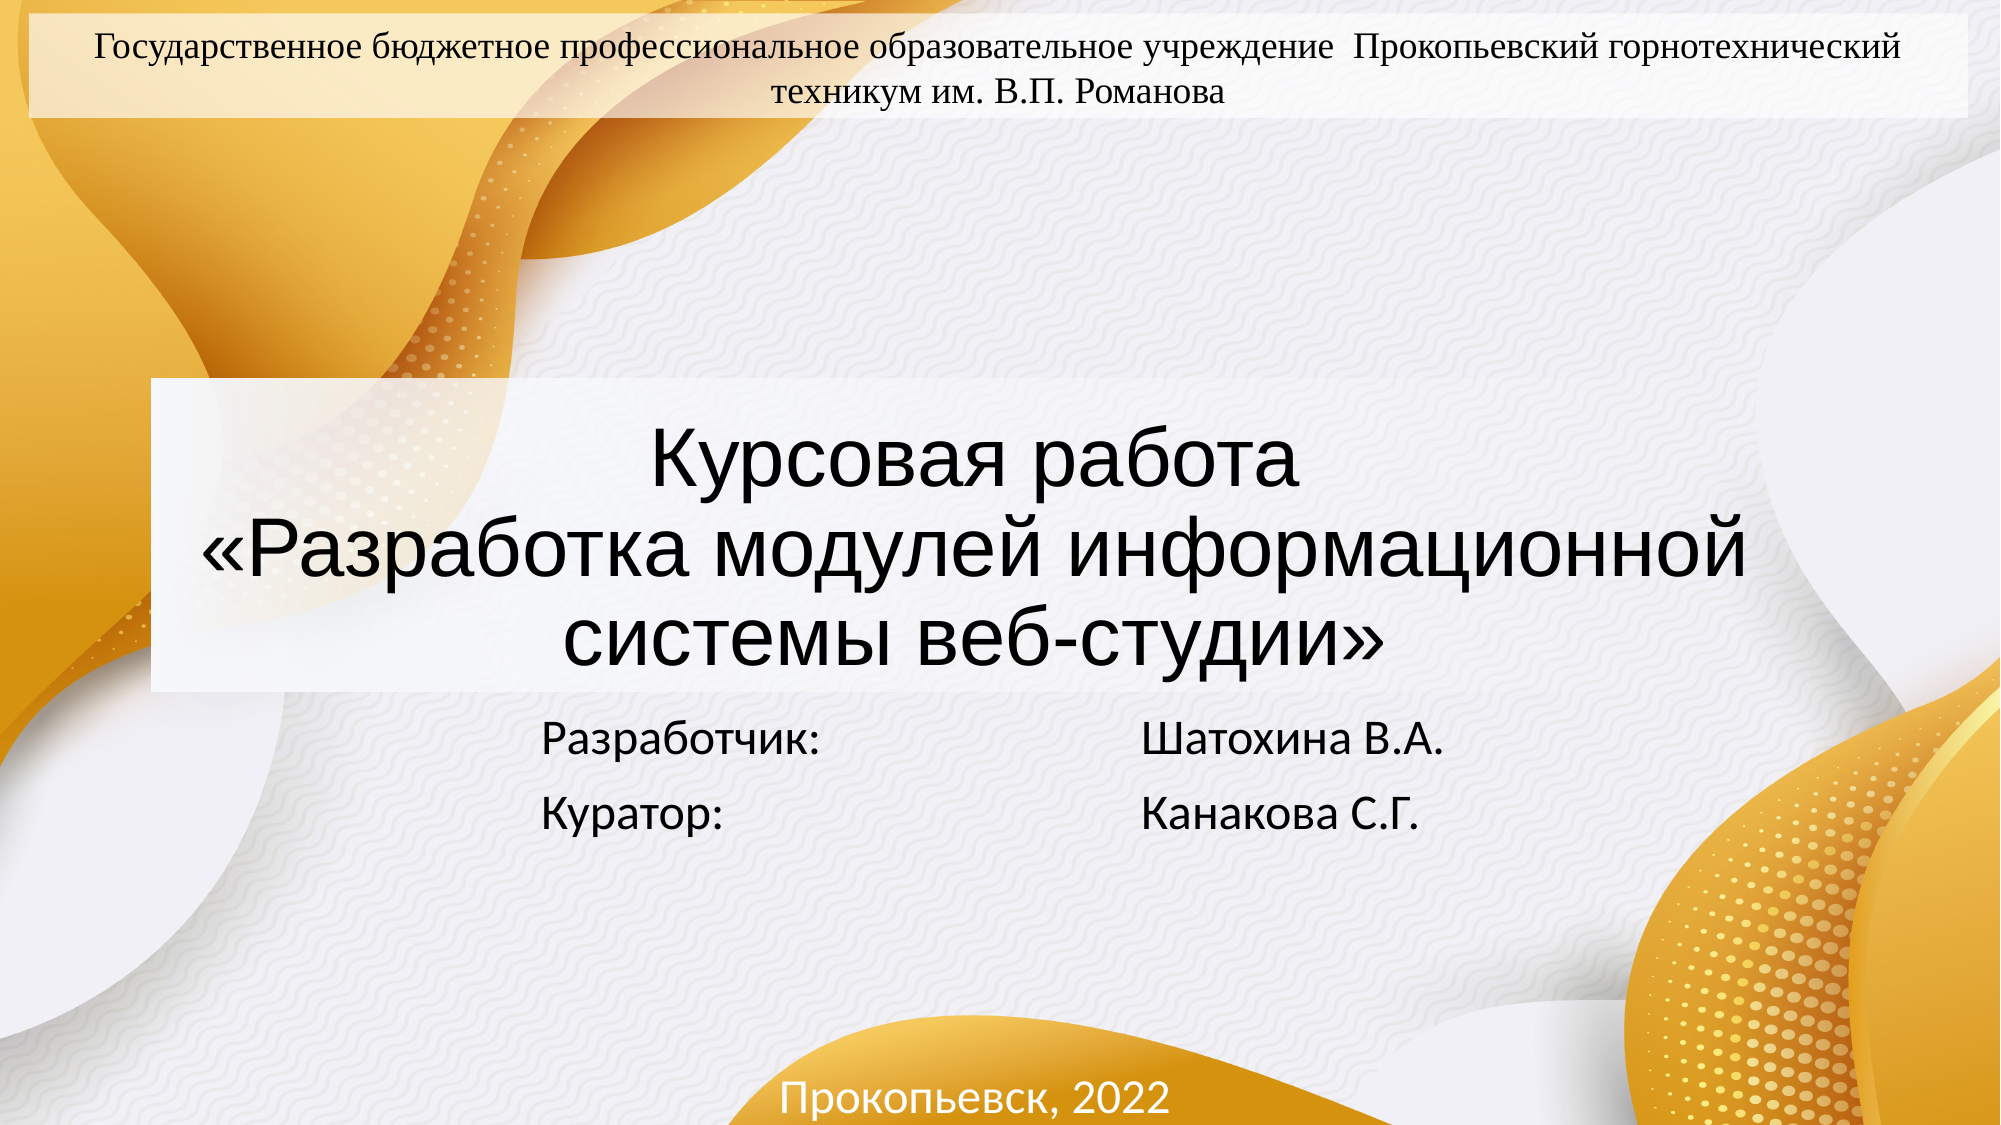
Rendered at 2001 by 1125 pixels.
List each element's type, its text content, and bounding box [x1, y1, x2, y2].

picture [0, 0, 2000, 1125]
text_box Прокопьевск, 2022 [516, 1064, 1434, 1125]
title Курсовая работа «Разработка модулей информационной системы веб-студии» [151, 378, 1799, 692]
text_box Государственное бюджетное профессиональное образовательное учреждение Прокопьевский горнотехнический техникум им. В.П. Романова [28, 13, 1968, 118]
subtitle Разработчик: Шатохина В.А. Куратор: Канакова С.Г. [525, 703, 1676, 882]
